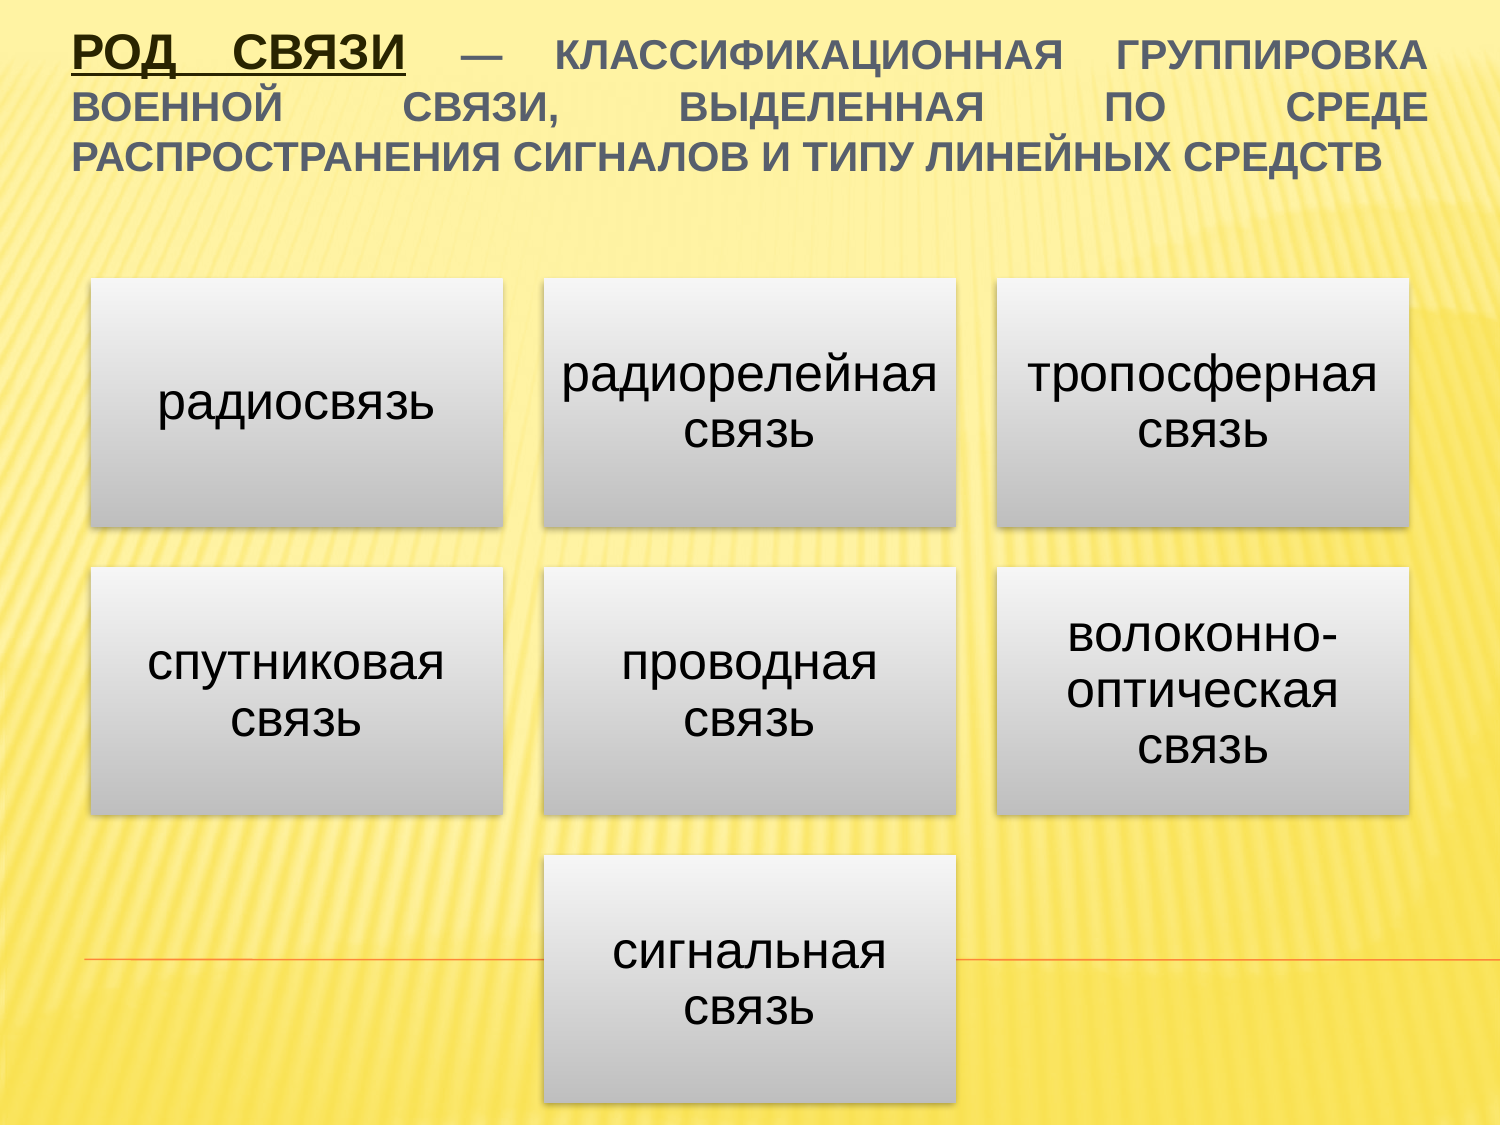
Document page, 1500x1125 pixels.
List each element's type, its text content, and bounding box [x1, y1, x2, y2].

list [86, 278, 1414, 1104]
title Род связи — классификационная группировка военной связи, выделенная по среде распространения сигналов и типу линейных средств [56, 57, 1444, 143]
